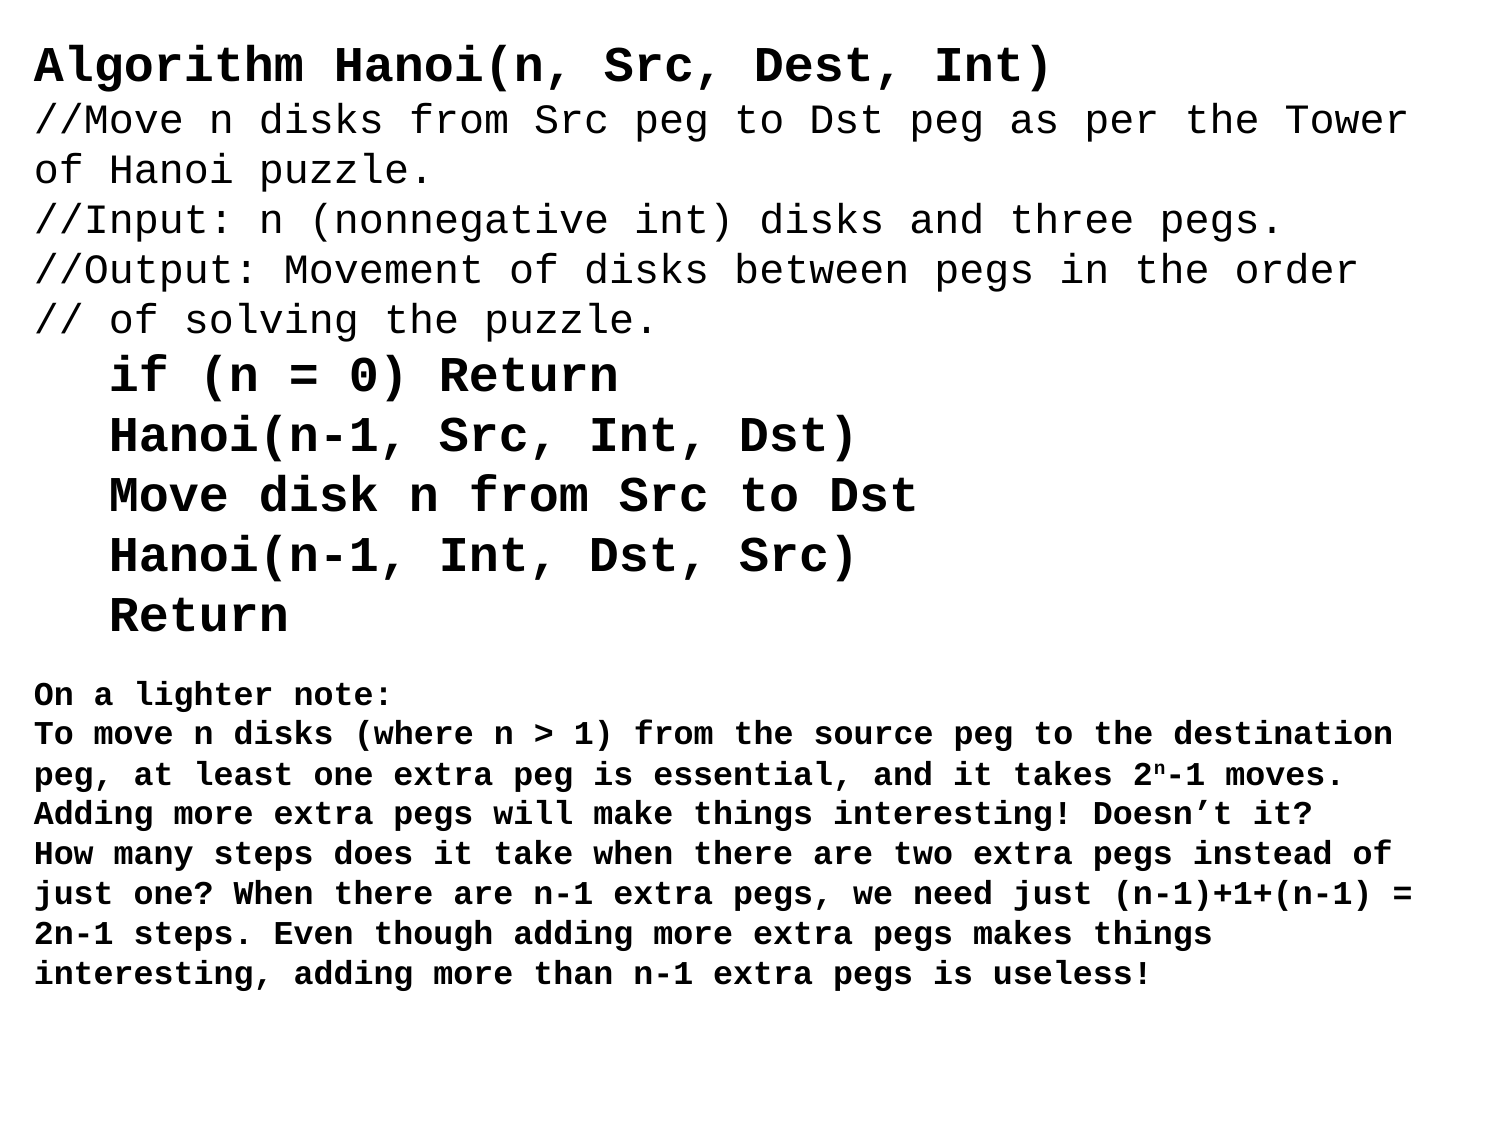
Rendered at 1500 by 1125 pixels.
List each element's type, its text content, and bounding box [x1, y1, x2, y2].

text_box Algorithm Hanoi(n, Src, Dest, Int) //Move n disks from Src peg to Dst peg as per the Tower of Hanoi puzzle. //Input: n (nonnegative int) disks and three pegs. //Output: Movement of disks between pegs in the order // of solving the puzzle. if (n = 0) Return Hanoi(n-1, Src, Int, Dst) Move disk n from Src to Dst Hanoi(n-1, Int, Dst, Src) Return On a lighter note: To move n disks (where n > 1) from the source peg to the destination peg, at least one extra peg is essential, and it takes 2n-1 moves. Adding more extra pegs will make things interesting! Doesn’t it? How many steps does it take when there are two extra pegs instead of just one? When there are n-1 extra pegs, we need just (n-1)+1+(n-1) = 2n-1 steps. Even though adding more extra pegs makes things interesting, adding more than n-1 extra pegs is useless! [18, 16, 1447, 1053]
